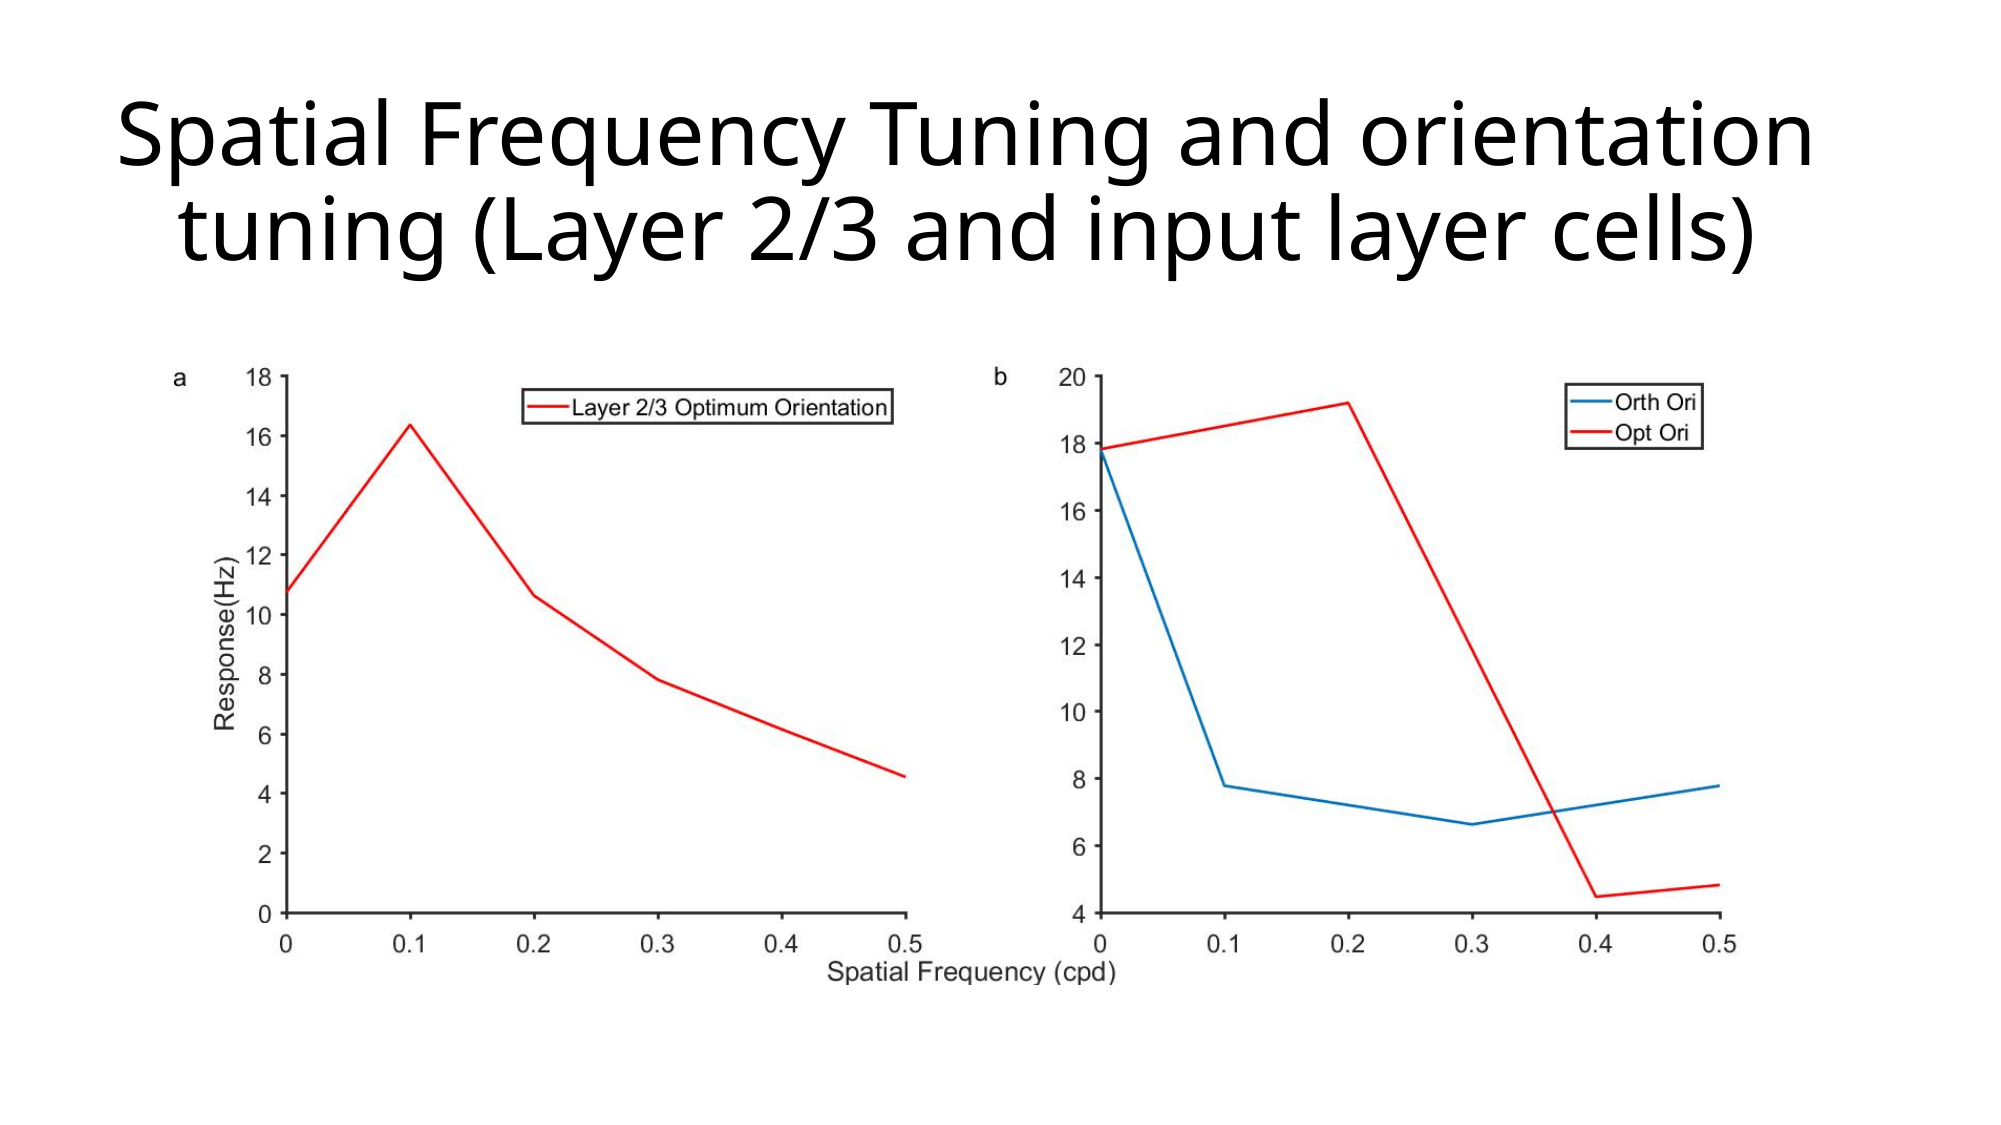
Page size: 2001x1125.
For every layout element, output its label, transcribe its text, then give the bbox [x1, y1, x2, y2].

picture [45, 326, 1895, 985]
text_box Spatial Frequency Tuning and orientation tuning (Layer 2/3 and input layer cells) [88, 81, 1848, 300]
